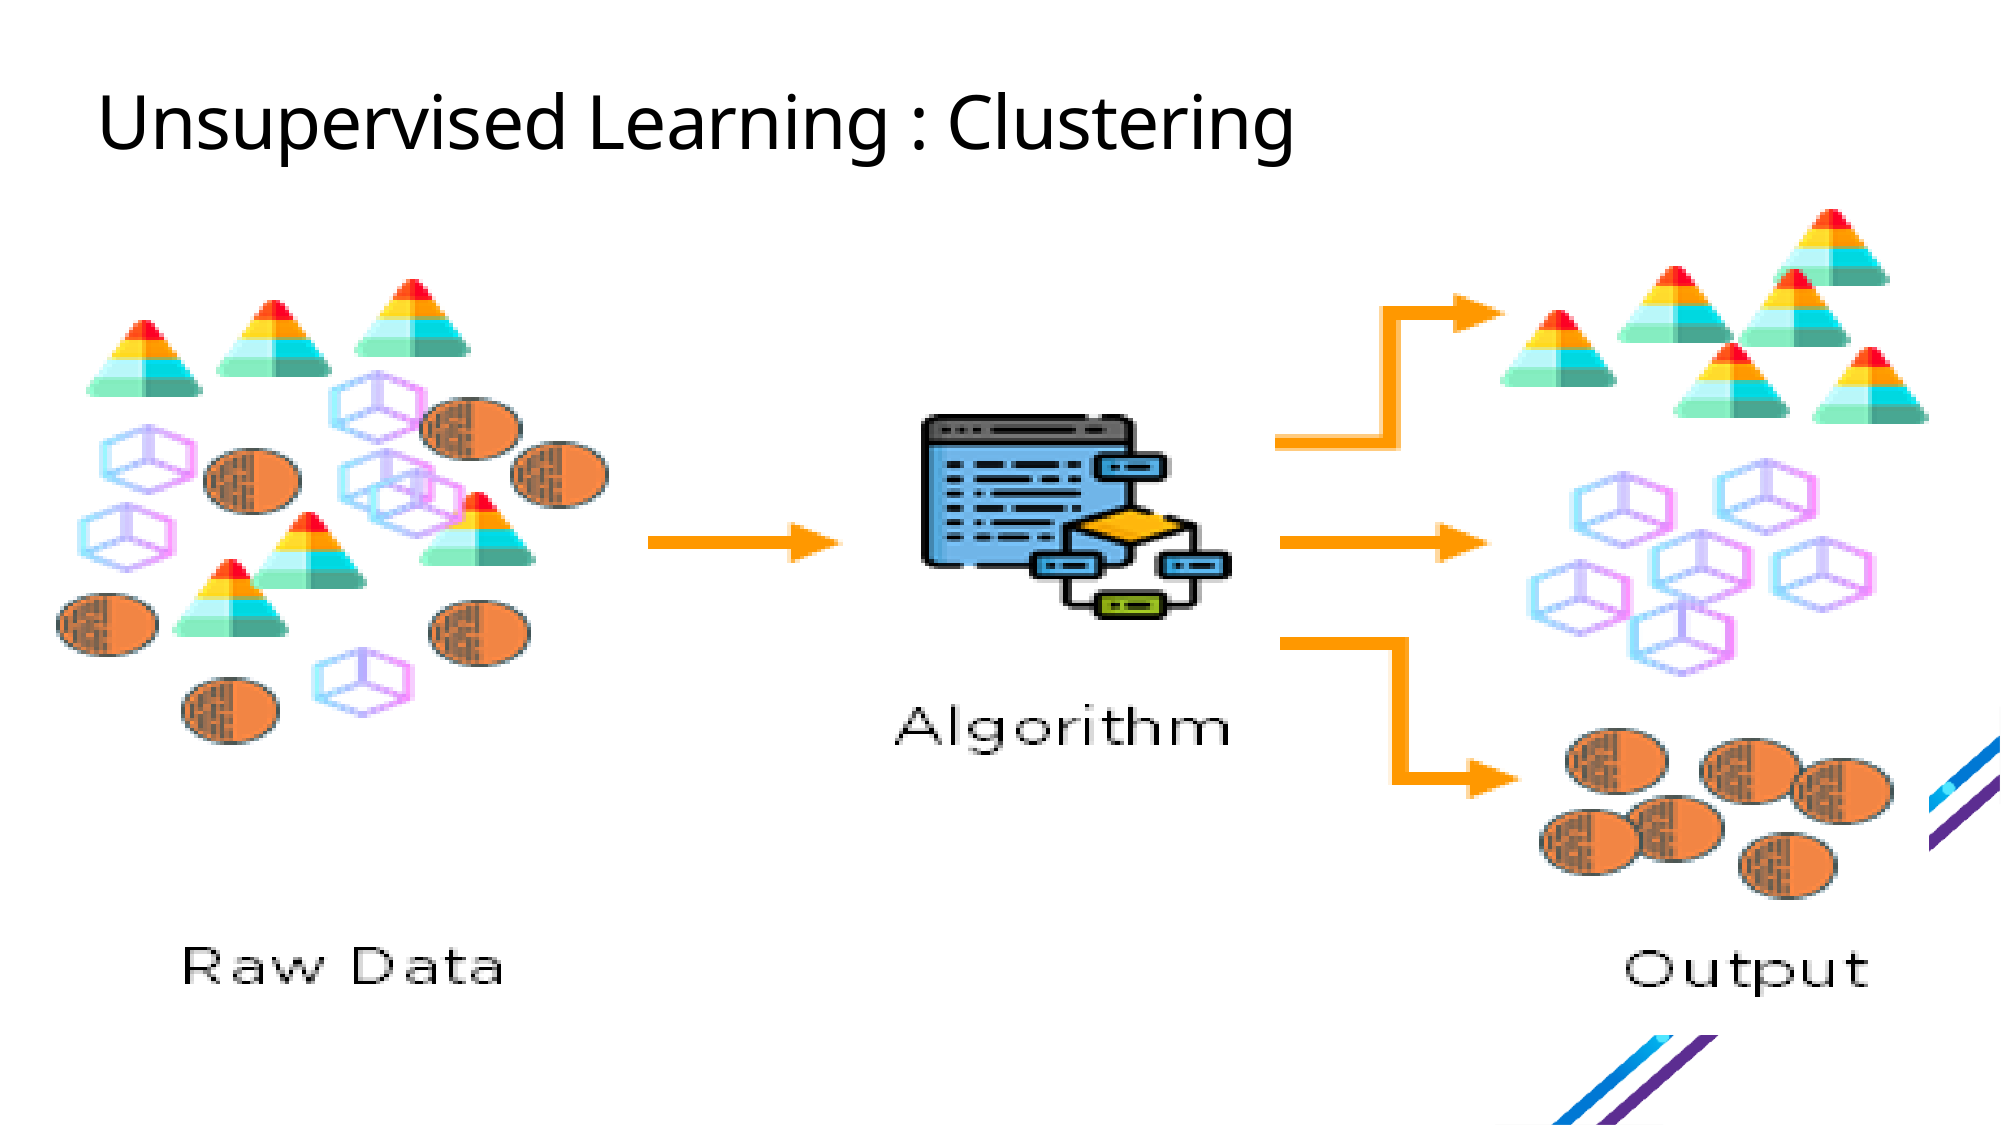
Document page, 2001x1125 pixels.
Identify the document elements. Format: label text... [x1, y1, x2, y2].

picture [55, 209, 1999, 1124]
title Unsupervised Learning : Clustering [96, 75, 1904, 166]
